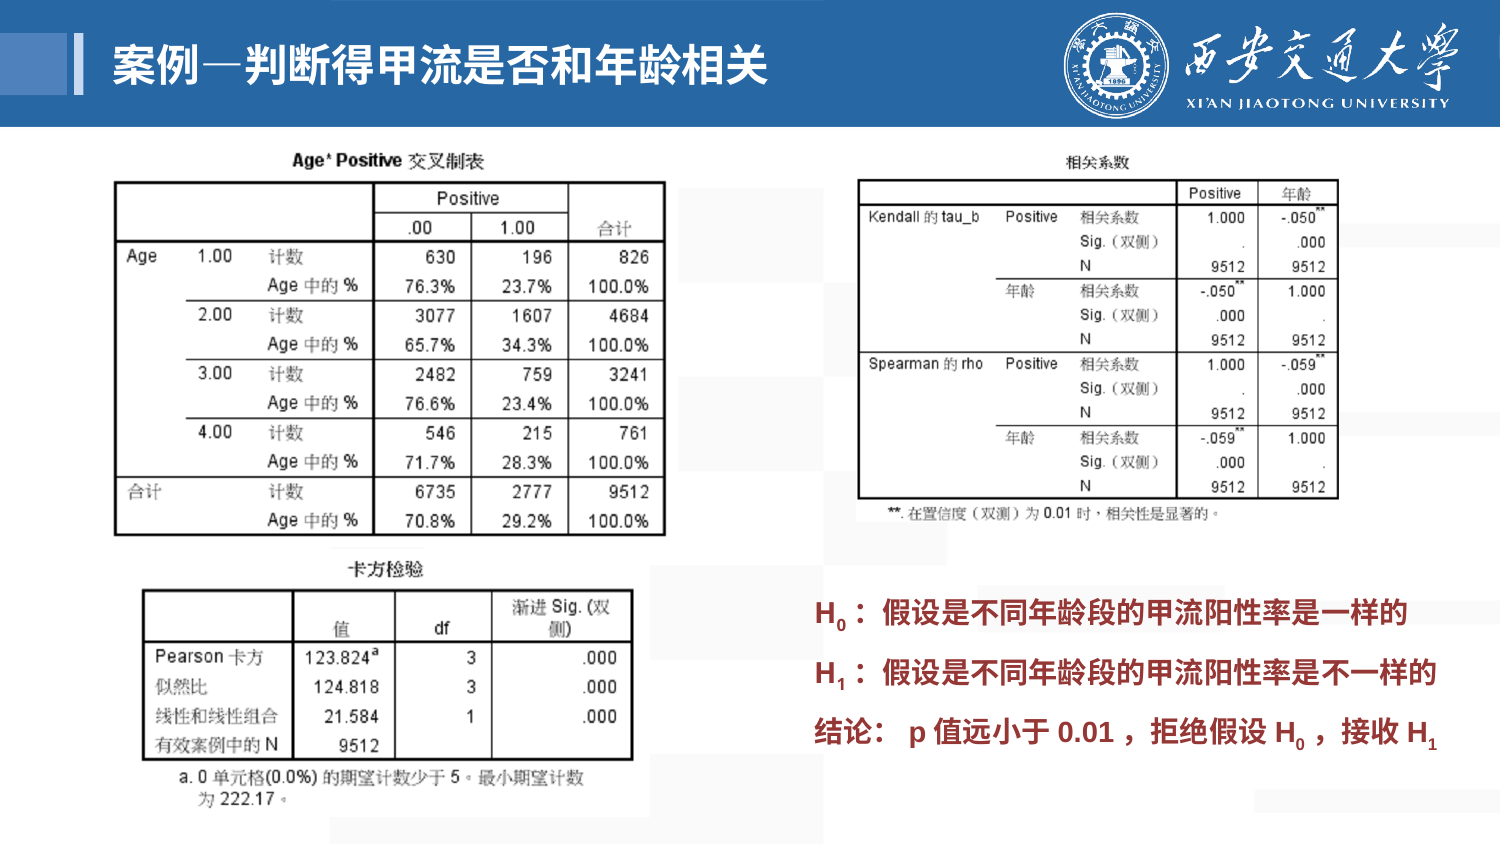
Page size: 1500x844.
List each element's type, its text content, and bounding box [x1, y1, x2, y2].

text_box [72, 31, 85, 97]
text_box [0, 33, 67, 96]
text_box 案例—判断得甲流是否和年龄相关 [98, 30, 785, 98]
picture [0, 0, 1500, 844]
text_box H0：假设是不同年龄段的甲流阳性率是一样的 H1：假设是不同年龄段的甲流阳性率是不一样的 结论：p值远小于0.01，拒绝假设H0，接收H1 [799, 587, 1471, 761]
